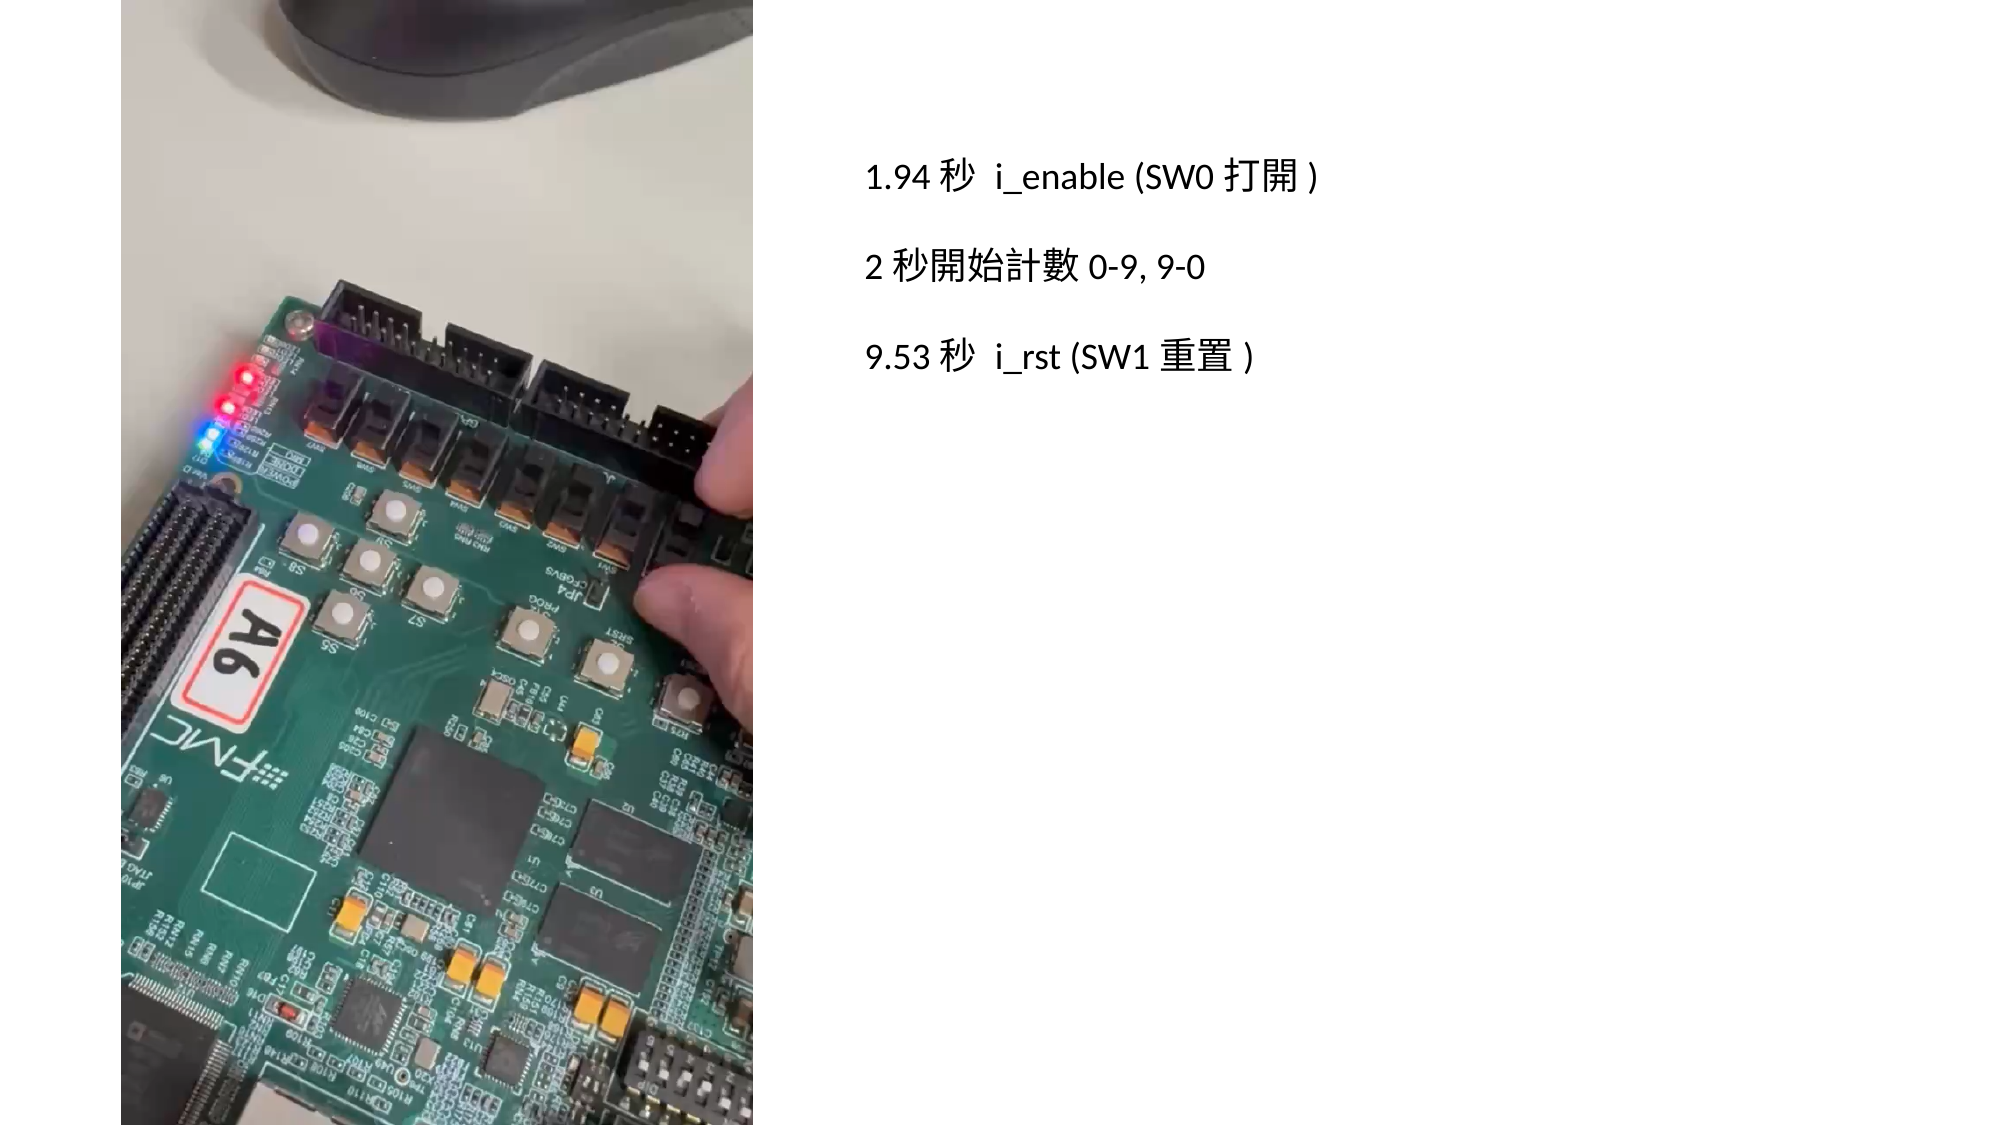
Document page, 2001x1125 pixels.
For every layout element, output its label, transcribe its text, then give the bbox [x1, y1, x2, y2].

text_box 1.94秒 i_enable (SW0打開) 2秒開始計數0-9, 9-0 9.53秒 i_rst (SW1重置) [849, 99, 1719, 430]
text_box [120, 0, 754, 1125]
